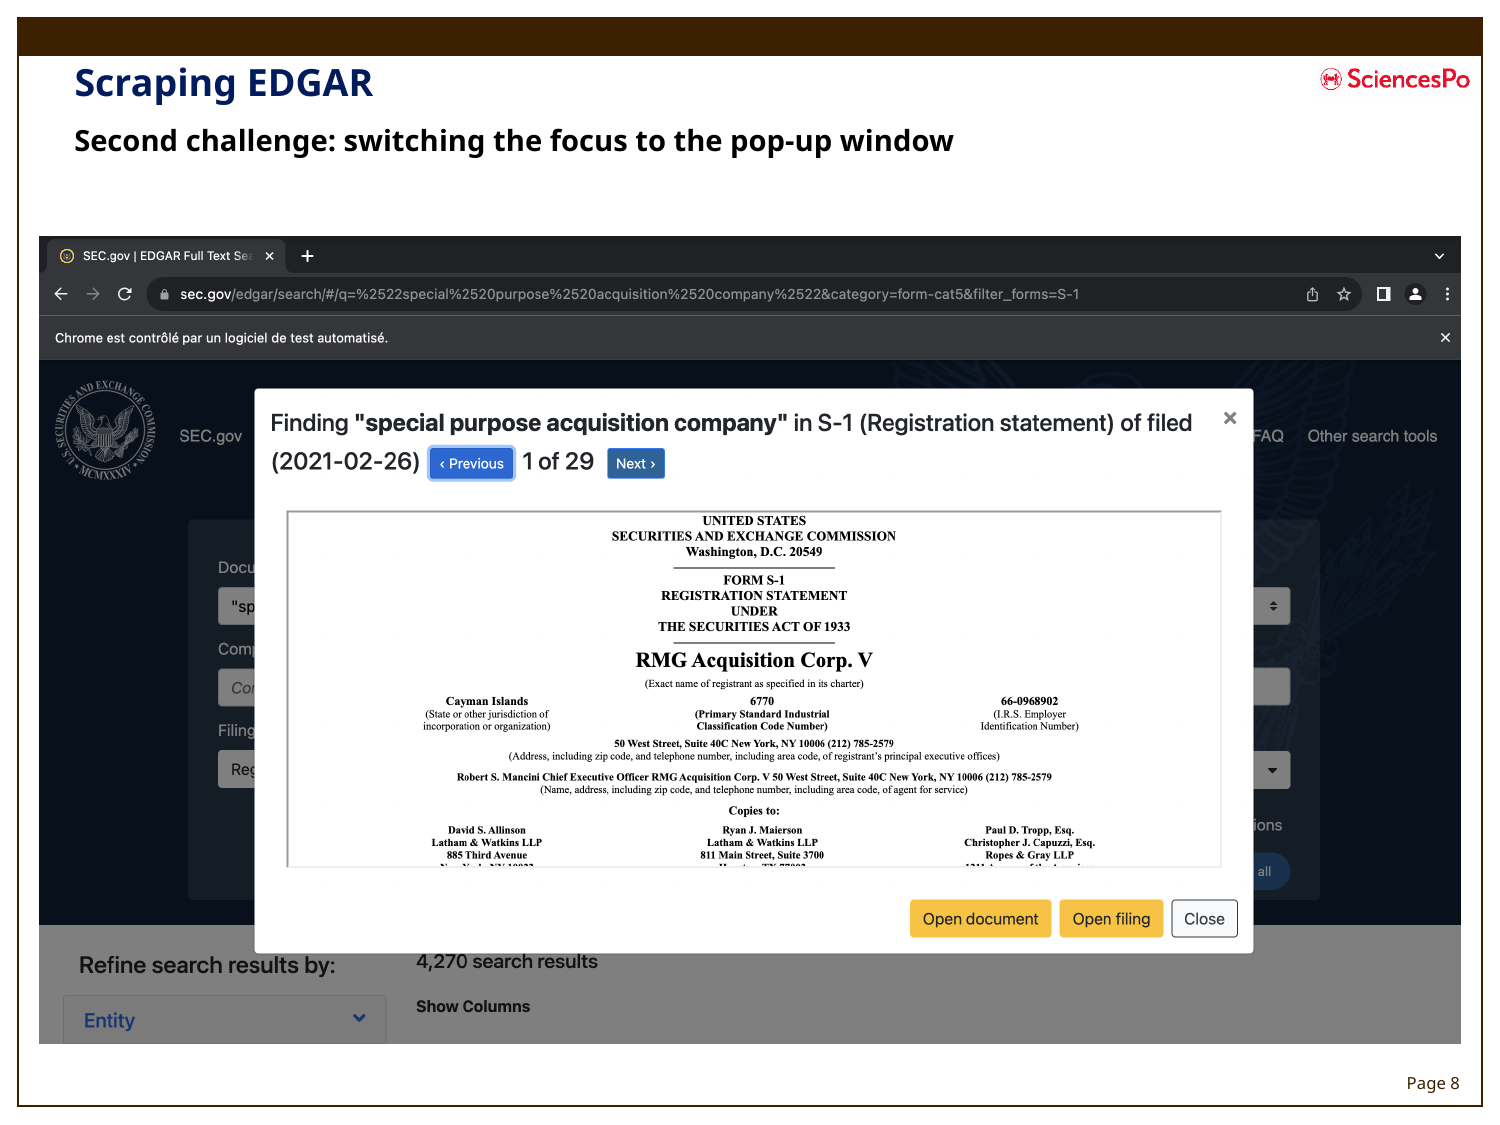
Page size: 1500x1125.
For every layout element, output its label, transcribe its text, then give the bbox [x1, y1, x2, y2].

picture [1315, 61, 1475, 105]
slide_number Page 8 [1305, 1061, 1473, 1109]
text_box Second challenge: switching the focus to the pop-up window [59, 114, 1481, 158]
picture [39, 236, 1461, 1044]
text_box Scraping EDGAR [59, 64, 1323, 105]
